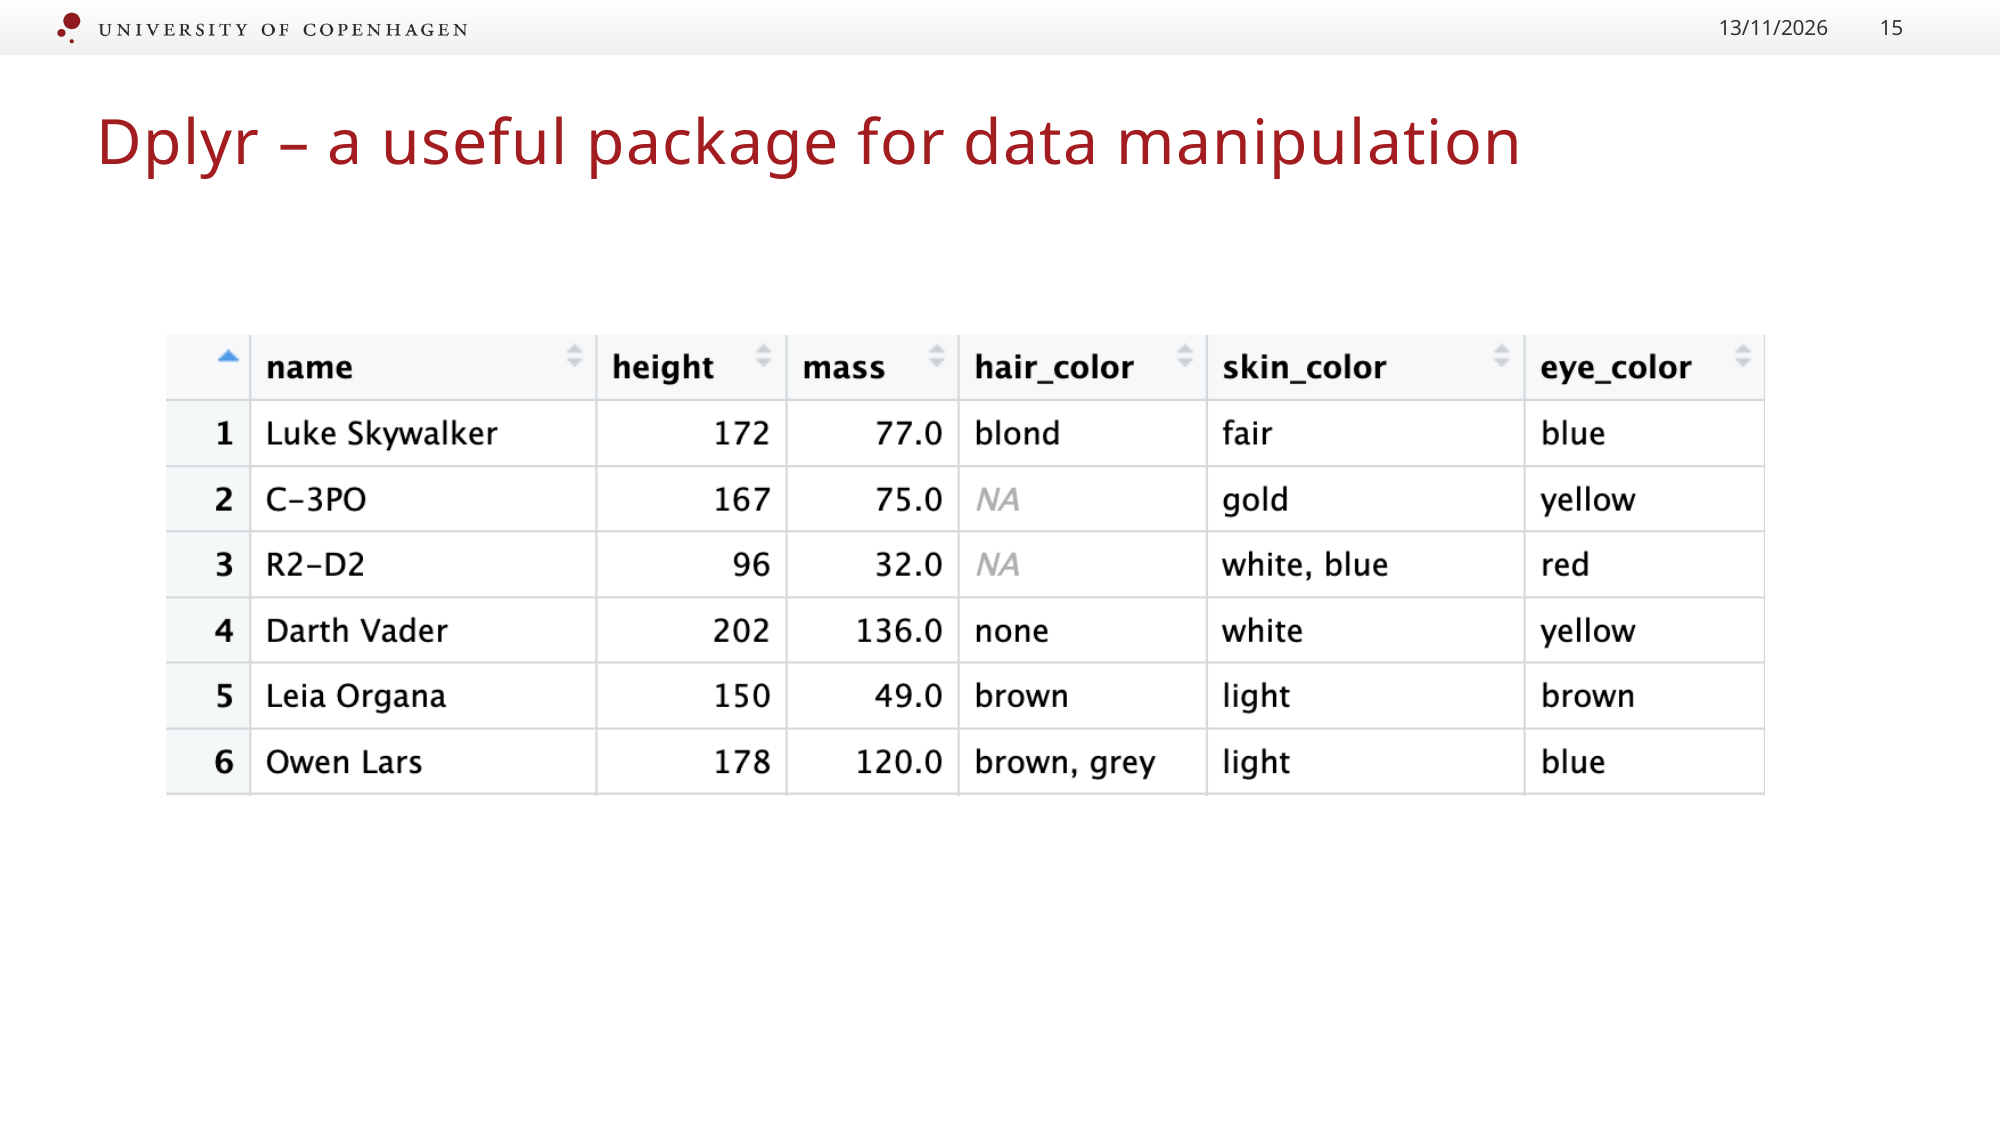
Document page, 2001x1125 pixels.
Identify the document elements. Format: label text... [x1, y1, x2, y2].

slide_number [1694, 14, 1829, 43]
slide_number 15 [1840, 14, 1904, 43]
picture [166, 335, 1765, 796]
title Dplyr – a useful package for data manipulation [96, 101, 1904, 244]
picture [92, 15, 475, 42]
